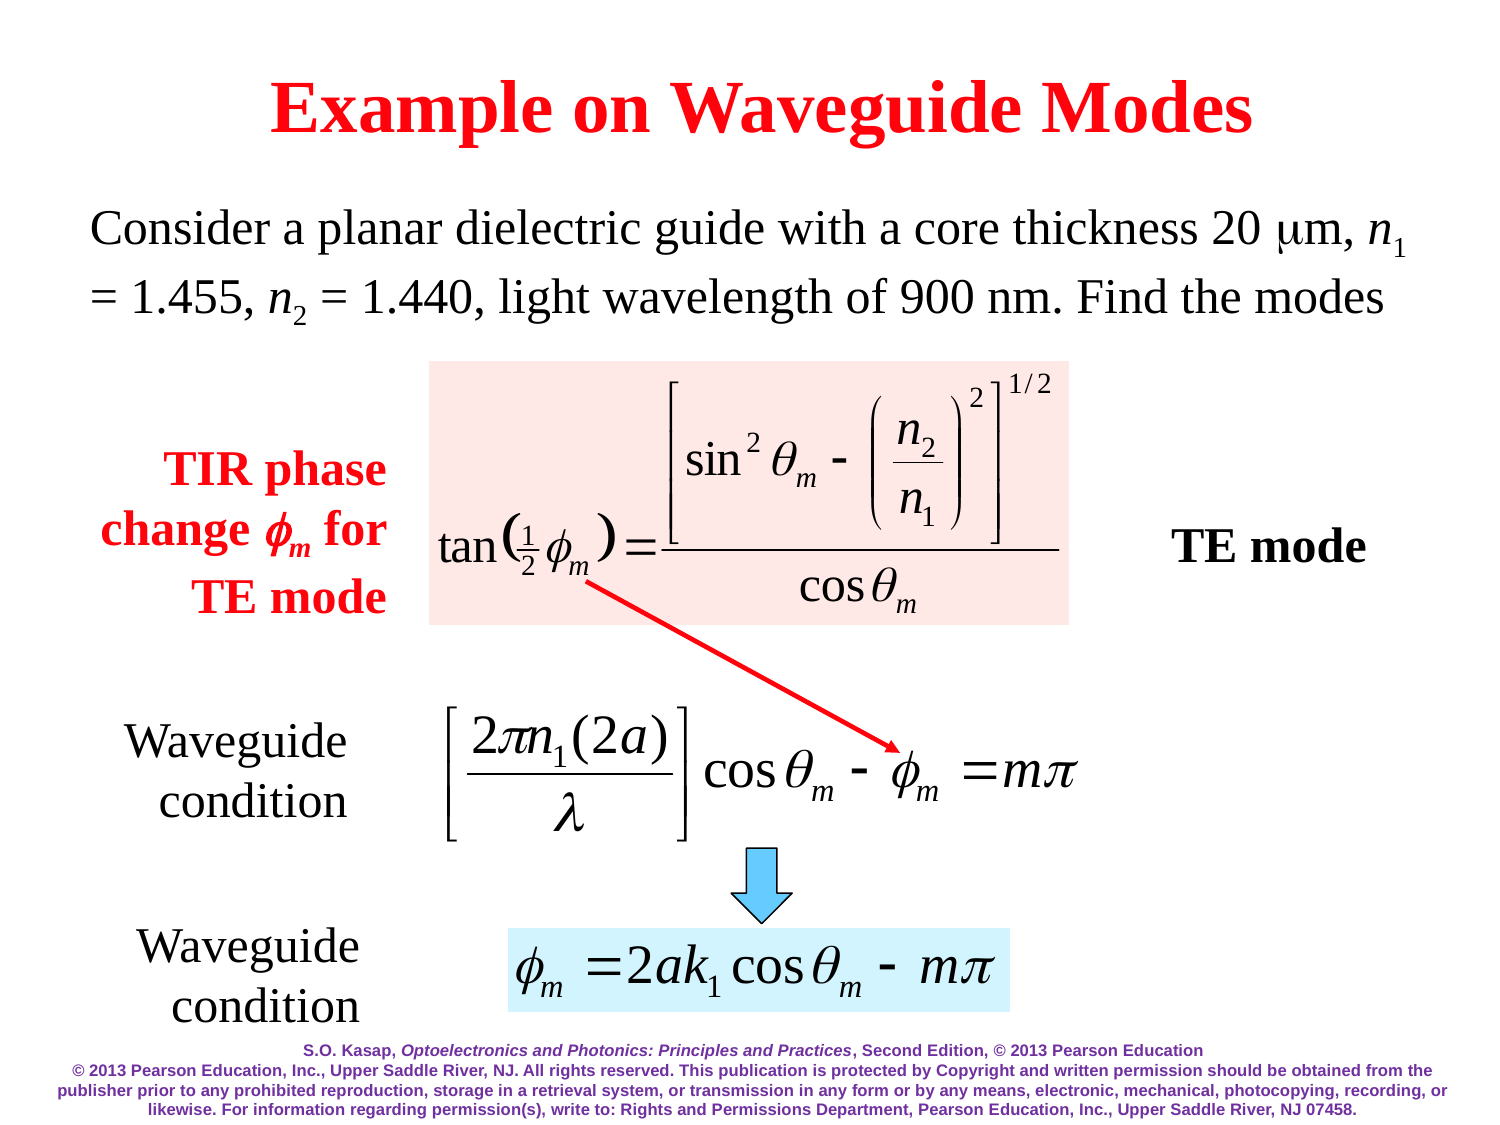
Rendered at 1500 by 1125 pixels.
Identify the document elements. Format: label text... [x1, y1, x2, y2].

text_box Consider a planar dielectric guide with a core thickness 20 mm, n1 = 1.455, n2 = 1.440, light wavelength of 900 nm. Find the modes [74, 187, 1425, 339]
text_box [434, 694, 1091, 853]
text_box Waveguide condition [87, 904, 375, 1040]
text_box Example on Waveguide Modes [225, 49, 1300, 155]
text_box TIR phase change fm for TE mode [60, 428, 402, 632]
text_box Waveguide condition [74, 699, 363, 835]
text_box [429, 361, 1070, 626]
text_box TE mode [1156, 505, 1444, 581]
text_box [731, 861, 793, 924]
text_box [507, 928, 1011, 1012]
